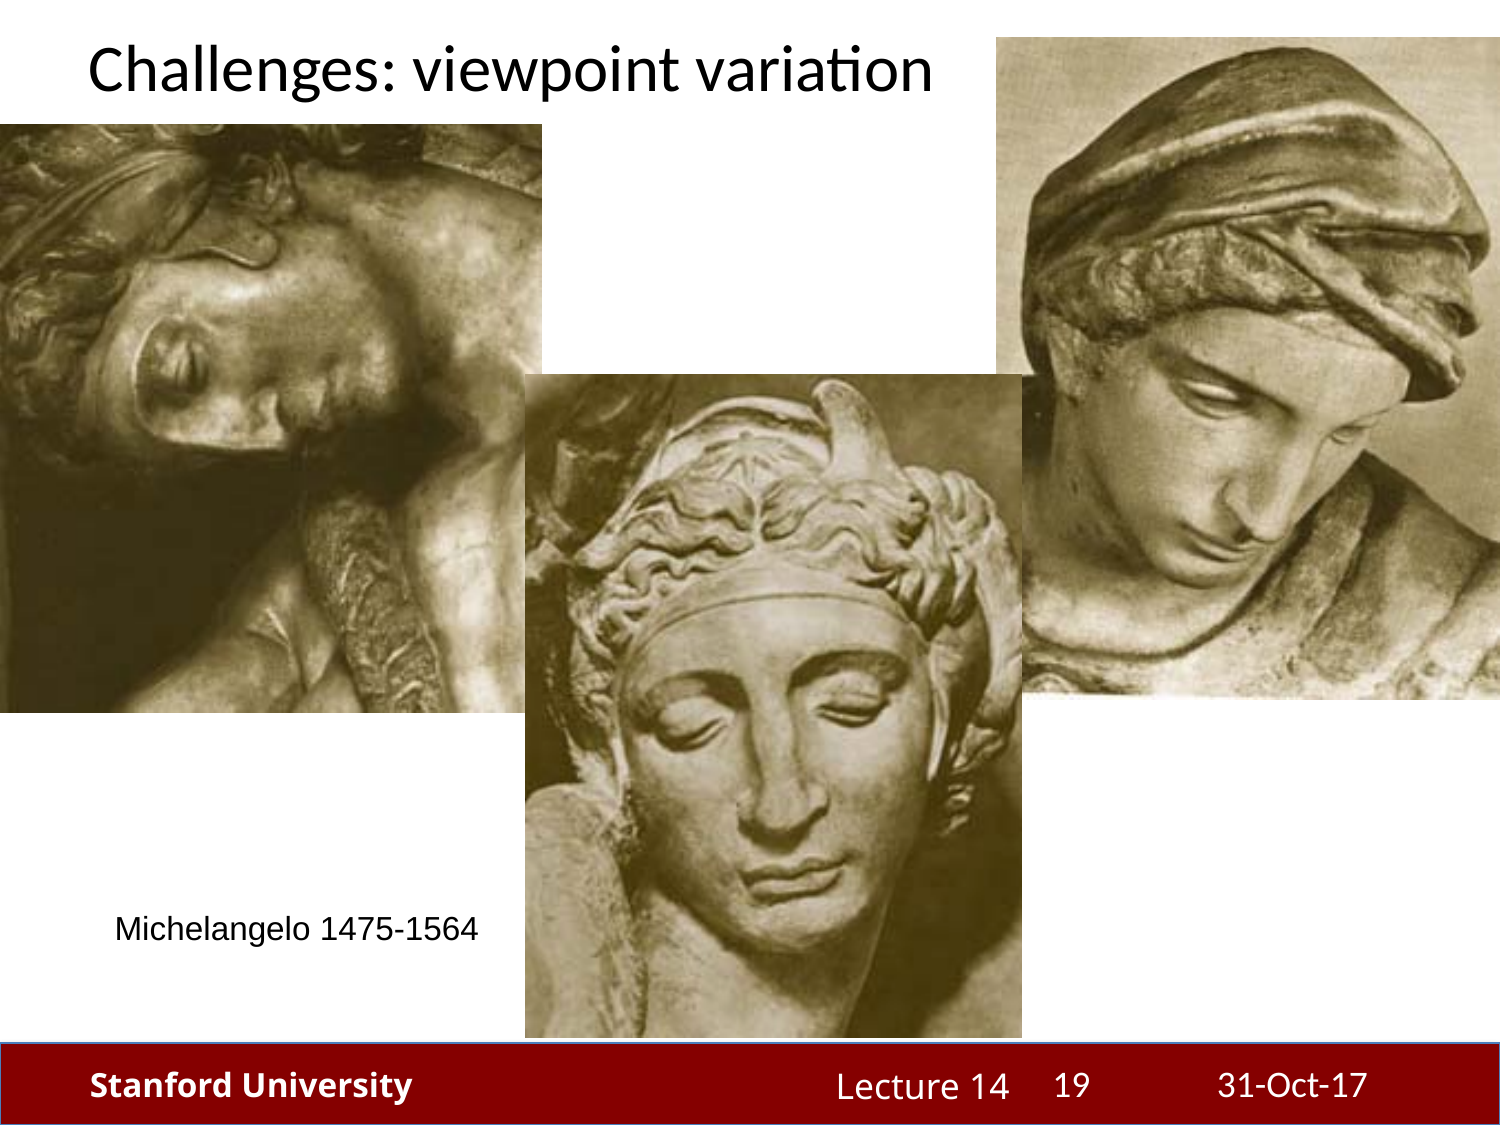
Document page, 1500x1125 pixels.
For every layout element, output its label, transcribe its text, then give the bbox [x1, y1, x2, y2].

text_box Challenges: viewpoint variation [74, 17, 950, 113]
slide_number 31-Oct-17 [1203, 1052, 1463, 1113]
text_box Michelangelo 1475-1564 [99, 899, 495, 955]
slide_number 19 [1037, 1052, 1203, 1113]
picture [0, 37, 1500, 1038]
